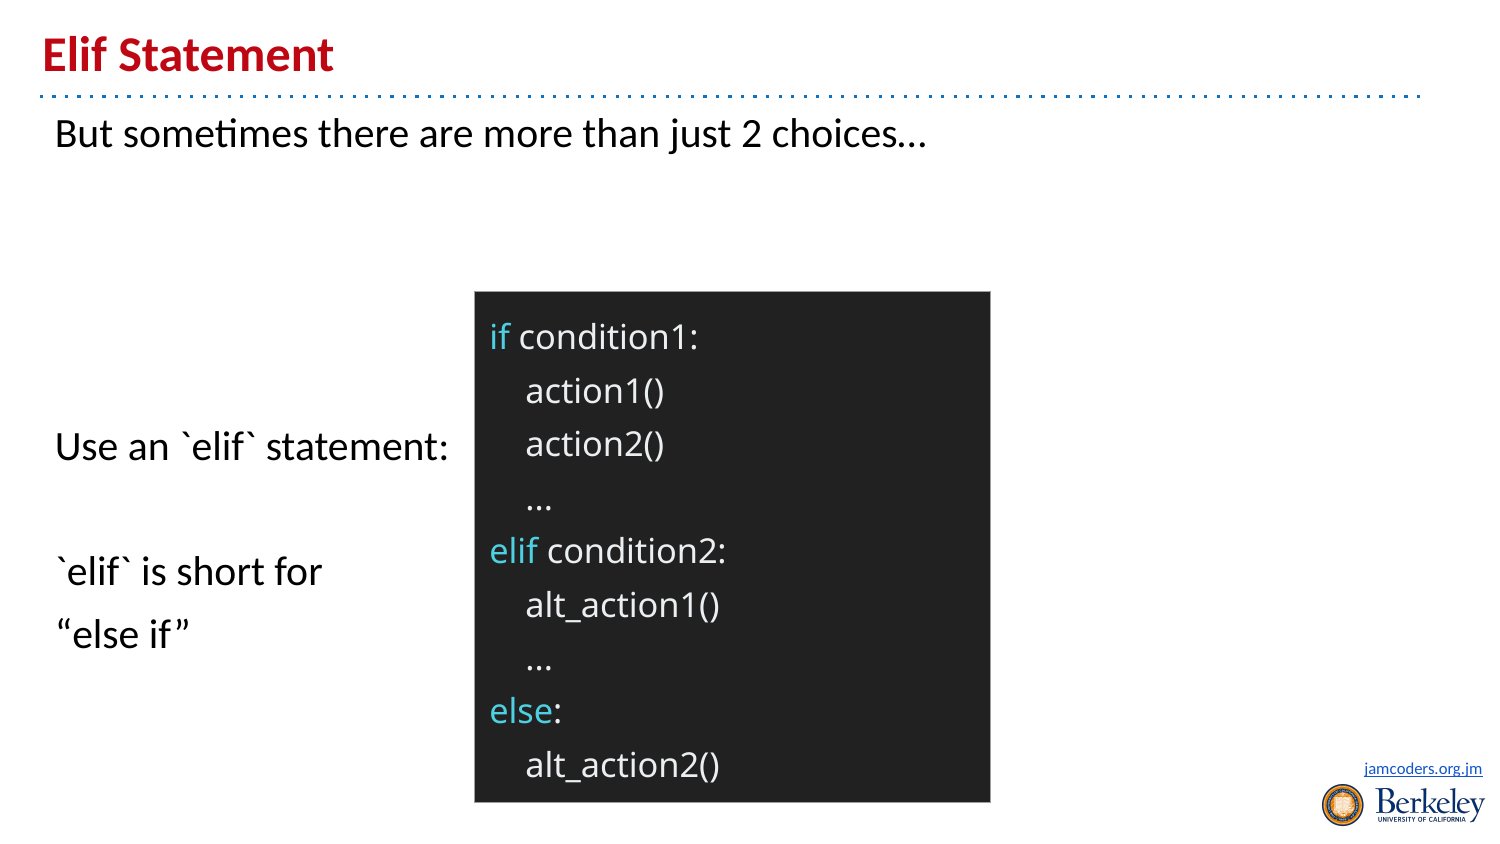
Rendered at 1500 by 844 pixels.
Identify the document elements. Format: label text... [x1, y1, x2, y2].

picture [1321, 782, 1486, 827]
table_header if condition1: action1() action2() ... elif condition2: alt_action1() ... else: alt_action2() [475, 292, 990, 802]
list But sometimes there are more than just 2 choices… Use an `elif` statement: `elif` is short for “else if” [39, 91, 1425, 773]
title Elif Statement [27, 15, 1378, 97]
